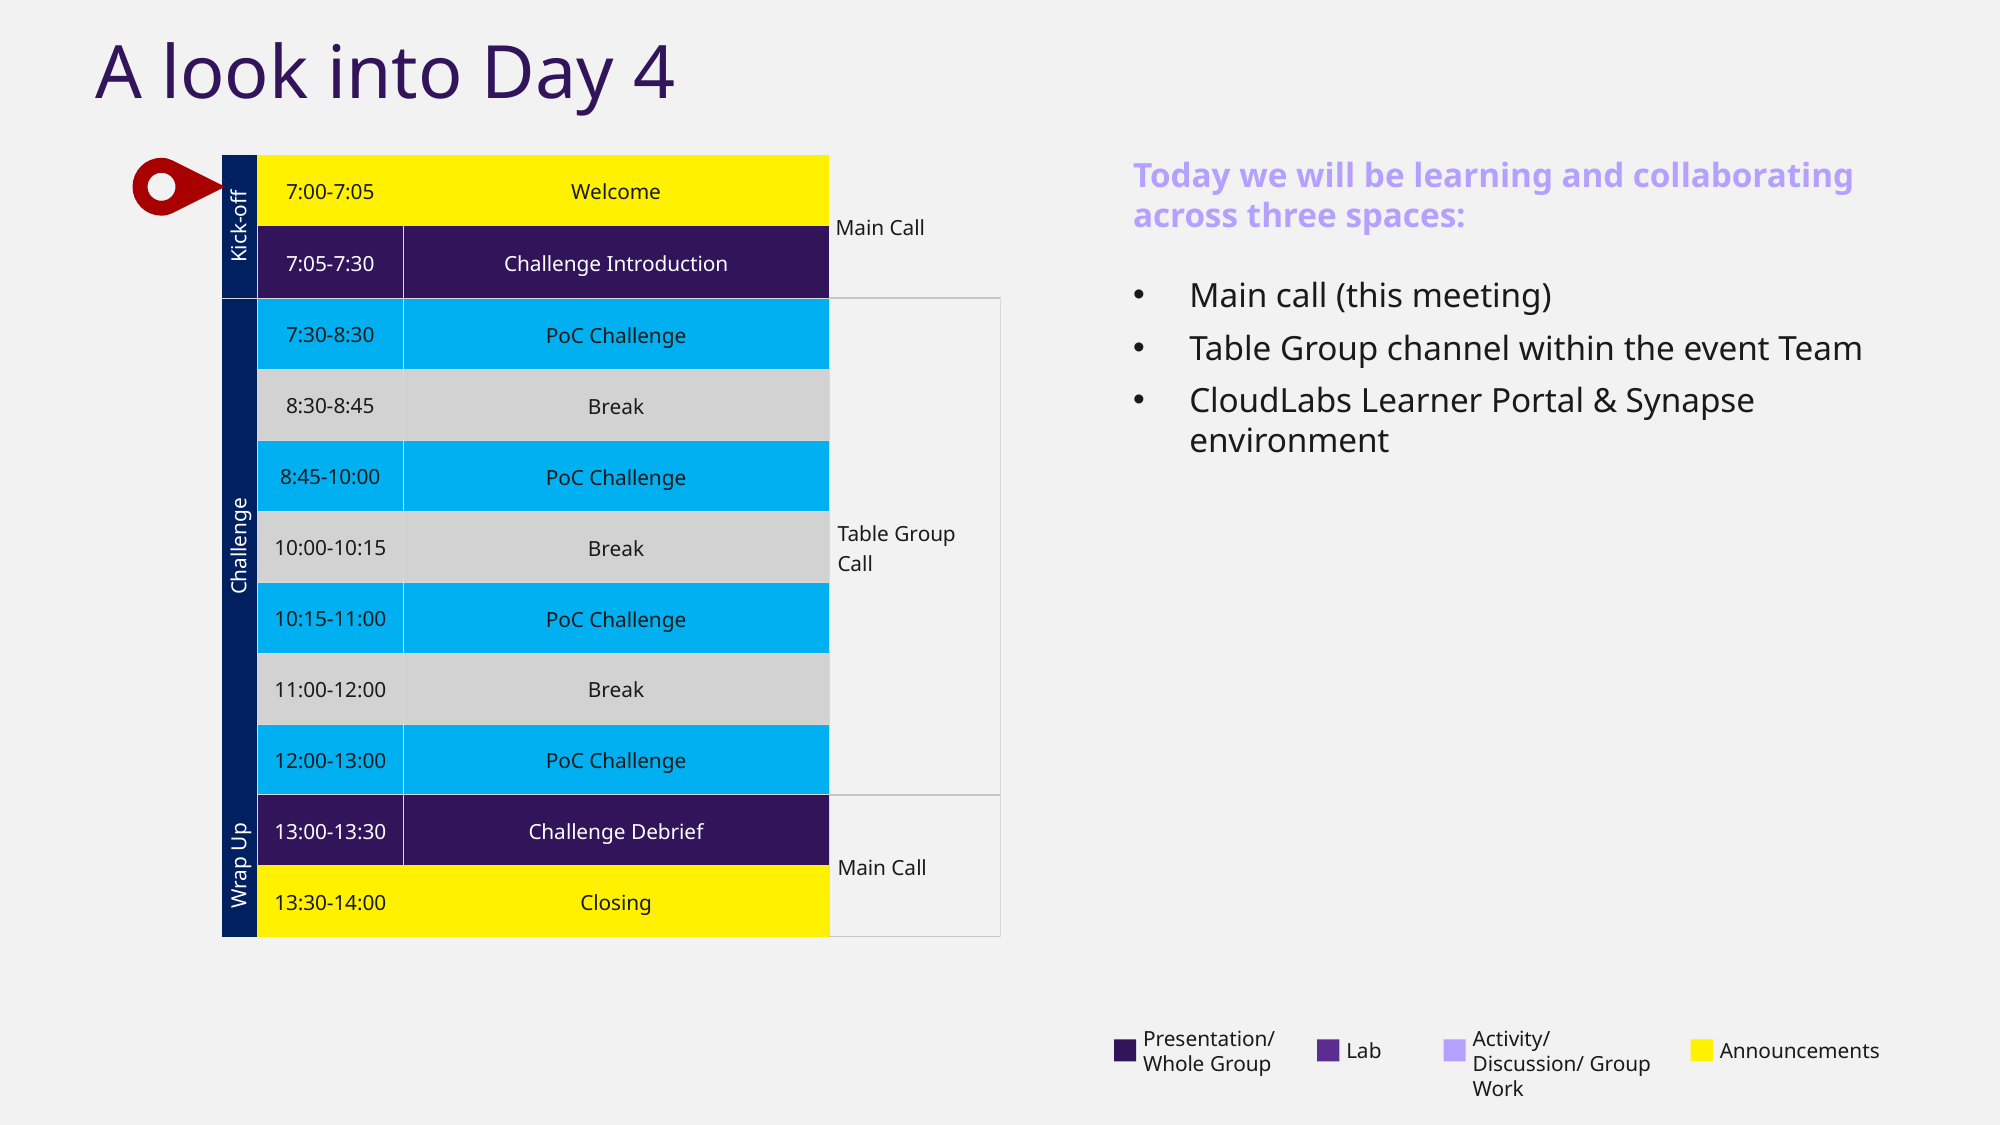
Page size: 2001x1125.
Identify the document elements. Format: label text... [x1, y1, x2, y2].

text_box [1113, 1024, 1894, 1076]
table_cell Closing [404, 866, 829, 937]
text_box A look into Day 4 [66, 11, 745, 138]
table_cell 12:00-13:00 [258, 725, 403, 794]
table_header Kick-off [222, 155, 257, 298]
table_header 7:00-7:05 [258, 155, 403, 225]
table_cell Break [404, 654, 829, 724]
table_cell PoC Challenge [404, 299, 829, 369]
table_cell 8:45-10:00 [258, 441, 403, 511]
table_cell PoC Challenge [404, 725, 829, 794]
table_cell 7:30-8:30 [258, 299, 403, 369]
table_cell 10:00-10:15 [258, 512, 403, 582]
text_box Today we will be learning and collaborating across three spaces: Main call (this meeting) Table Group channel within the event Team CloudLabs Learner Portal & Synapse environment [1133, 154, 1866, 460]
table_cell 8:30-8:45 [258, 370, 403, 440]
table_cell Challenge Introduction [404, 226, 829, 298]
table_cell Table Group Call [830, 299, 1000, 794]
table_cell Challenge Debrief [404, 795, 829, 865]
table_cell 11:00-12:00 [258, 654, 403, 724]
table_header Main Call [829, 155, 1000, 297]
table_cell PoC Challenge [404, 441, 829, 511]
table_cell Challenge [222, 299, 257, 795]
table_cell Break [404, 512, 829, 582]
table_cell 7:05-7:30 [258, 226, 403, 298]
table_cell 13:00-13:30 [258, 795, 403, 865]
text_box [133, 159, 223, 215]
table_cell Wrap Up [222, 795, 257, 937]
table_cell 10:15-11:00 [258, 583, 403, 653]
table_cell Main Call [830, 796, 1000, 936]
table_cell Break [404, 370, 829, 440]
table_header Welcome [404, 155, 829, 225]
table_cell PoC Challenge [404, 583, 829, 653]
table_cell 13:30-14:00 [258, 866, 403, 937]
